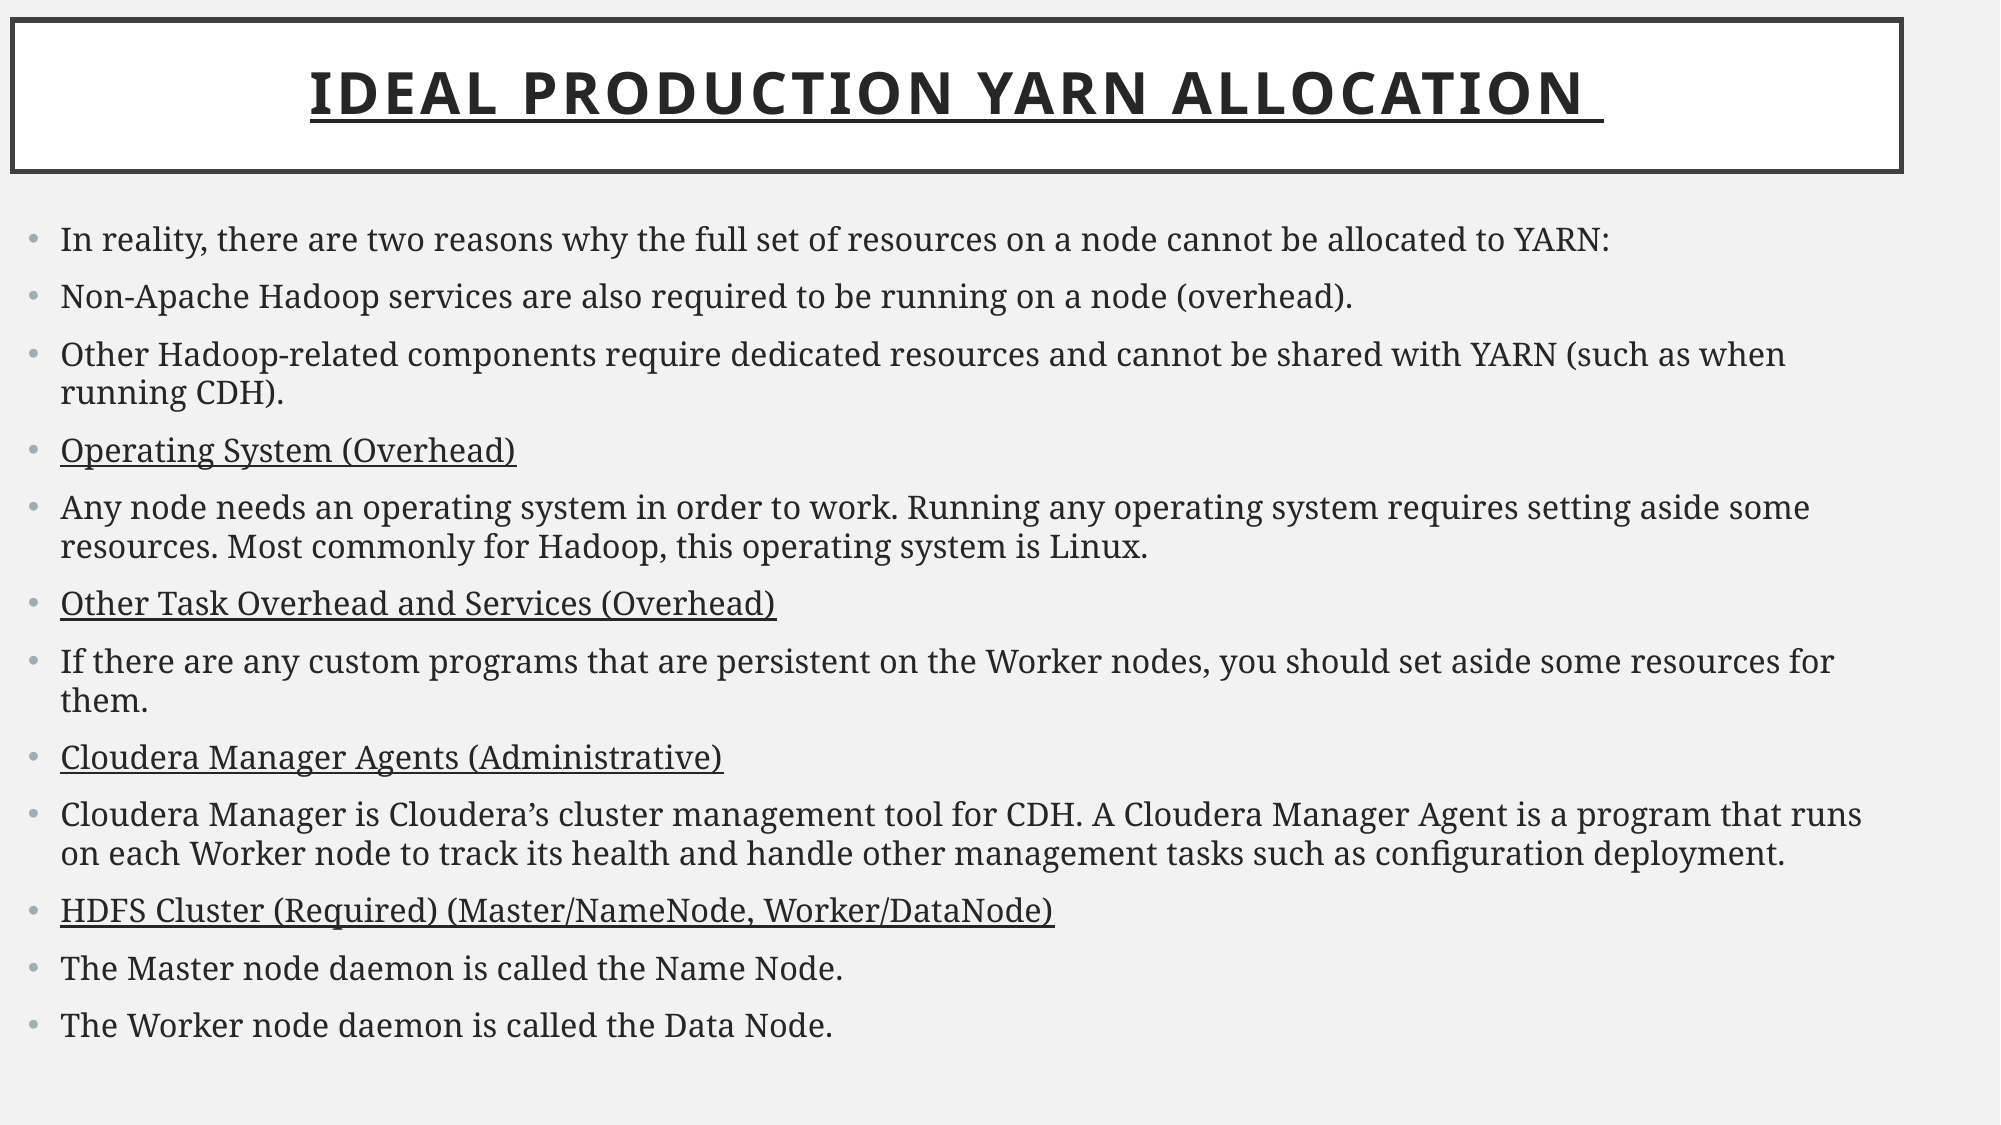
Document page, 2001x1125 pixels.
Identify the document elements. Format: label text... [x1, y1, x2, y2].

title Ideal PRODUCTION YARN ALLOCATION [10, 17, 1904, 174]
list In reality, there are two reasons why the full set of resources on a node cannot be allocated to YARN: Non-Apache Hadoop services are also required to be running on a node (overhead). Other Hadoop-related components require dedicated resources and cannot be shared with YARN (such as when running CDH). Operating System (Overhead) Any node needs an operating system in order to work. Running any operating system requires setting aside some resources. Most commonly for Hadoop, this operating system is Linux. Other Task Overhead and Services (Overhead) If there are any custom programs that are persistent on the Worker nodes, you should set aside some resources for them. Cloudera Manager Agents (Administrative) Cloudera Manager is Cloudera’s cluster management tool for CDH. A Cloudera Manager Agent is a program that runs on each Worker node to track its health and handle other management tasks such as configuration deployment. HDFS Cluster (Required) (Master/NameNode, Worker/DataNode) The Master node daemon is called the Name Node. The Worker node daemon is called the Data Node. [12, 211, 1902, 1069]
